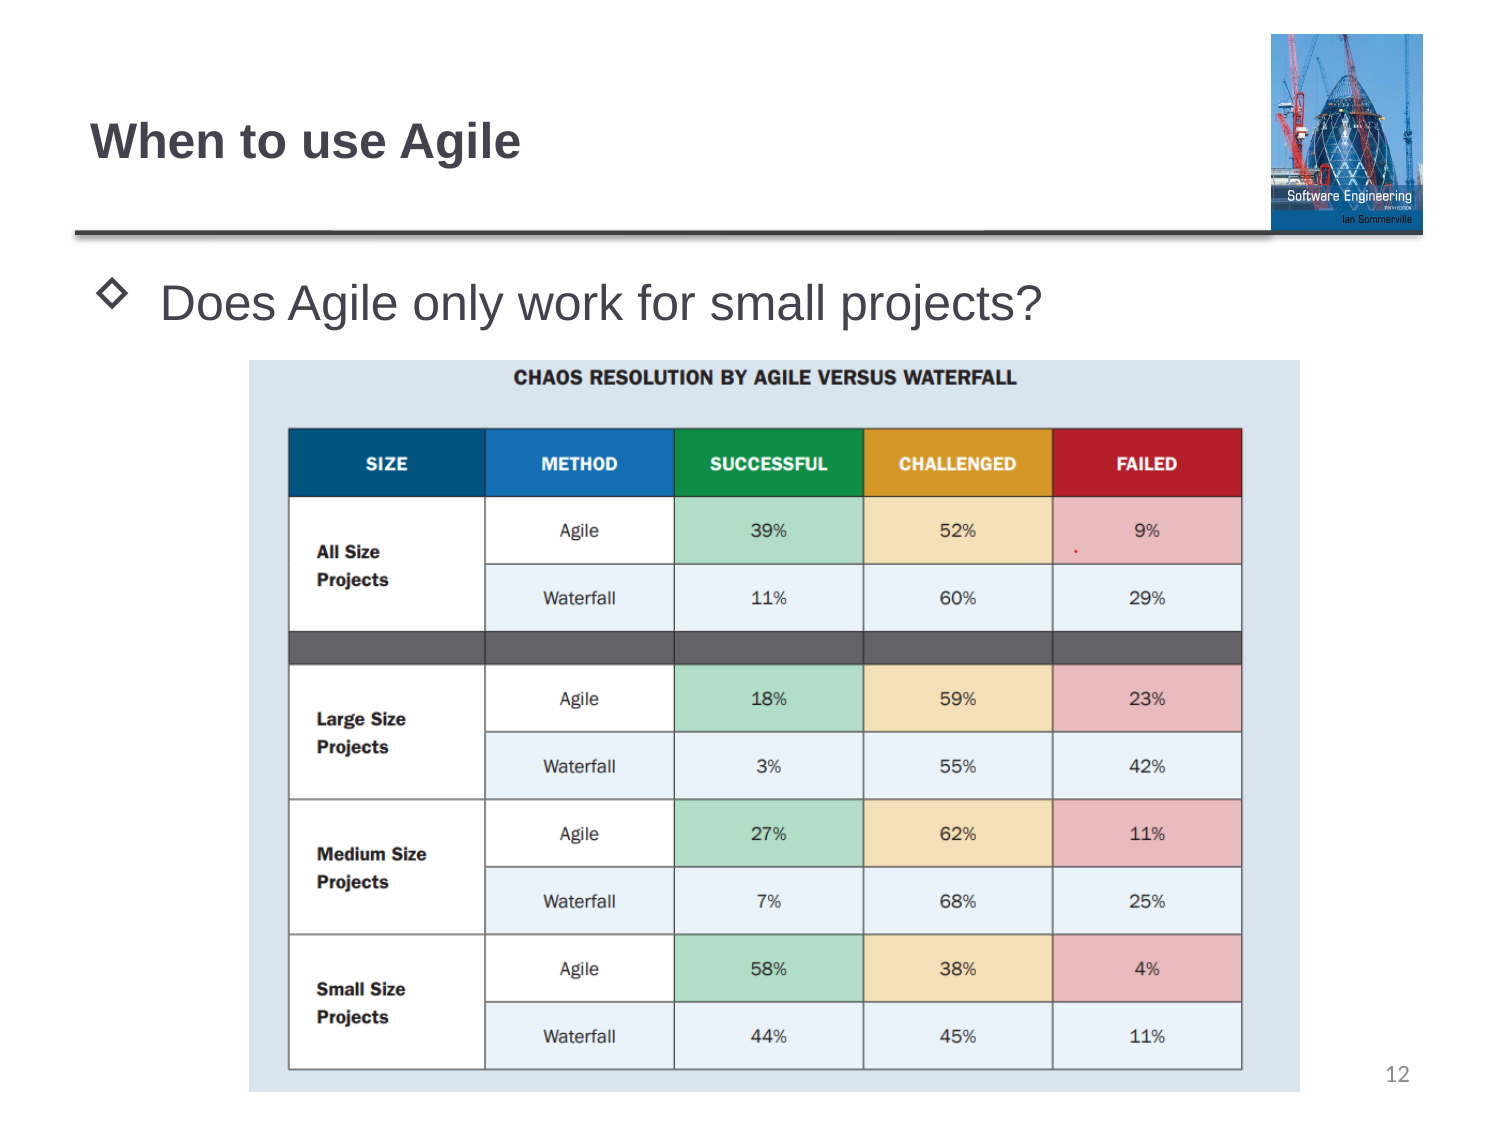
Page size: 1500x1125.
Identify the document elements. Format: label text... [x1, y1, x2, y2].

slide_number 12 [1074, 1042, 1425, 1103]
picture [1271, 34, 1423, 230]
title When to use Agile [74, 44, 1272, 233]
picture [249, 360, 1301, 1092]
list Does Agile only work for small projects? [75, 262, 1425, 1005]
